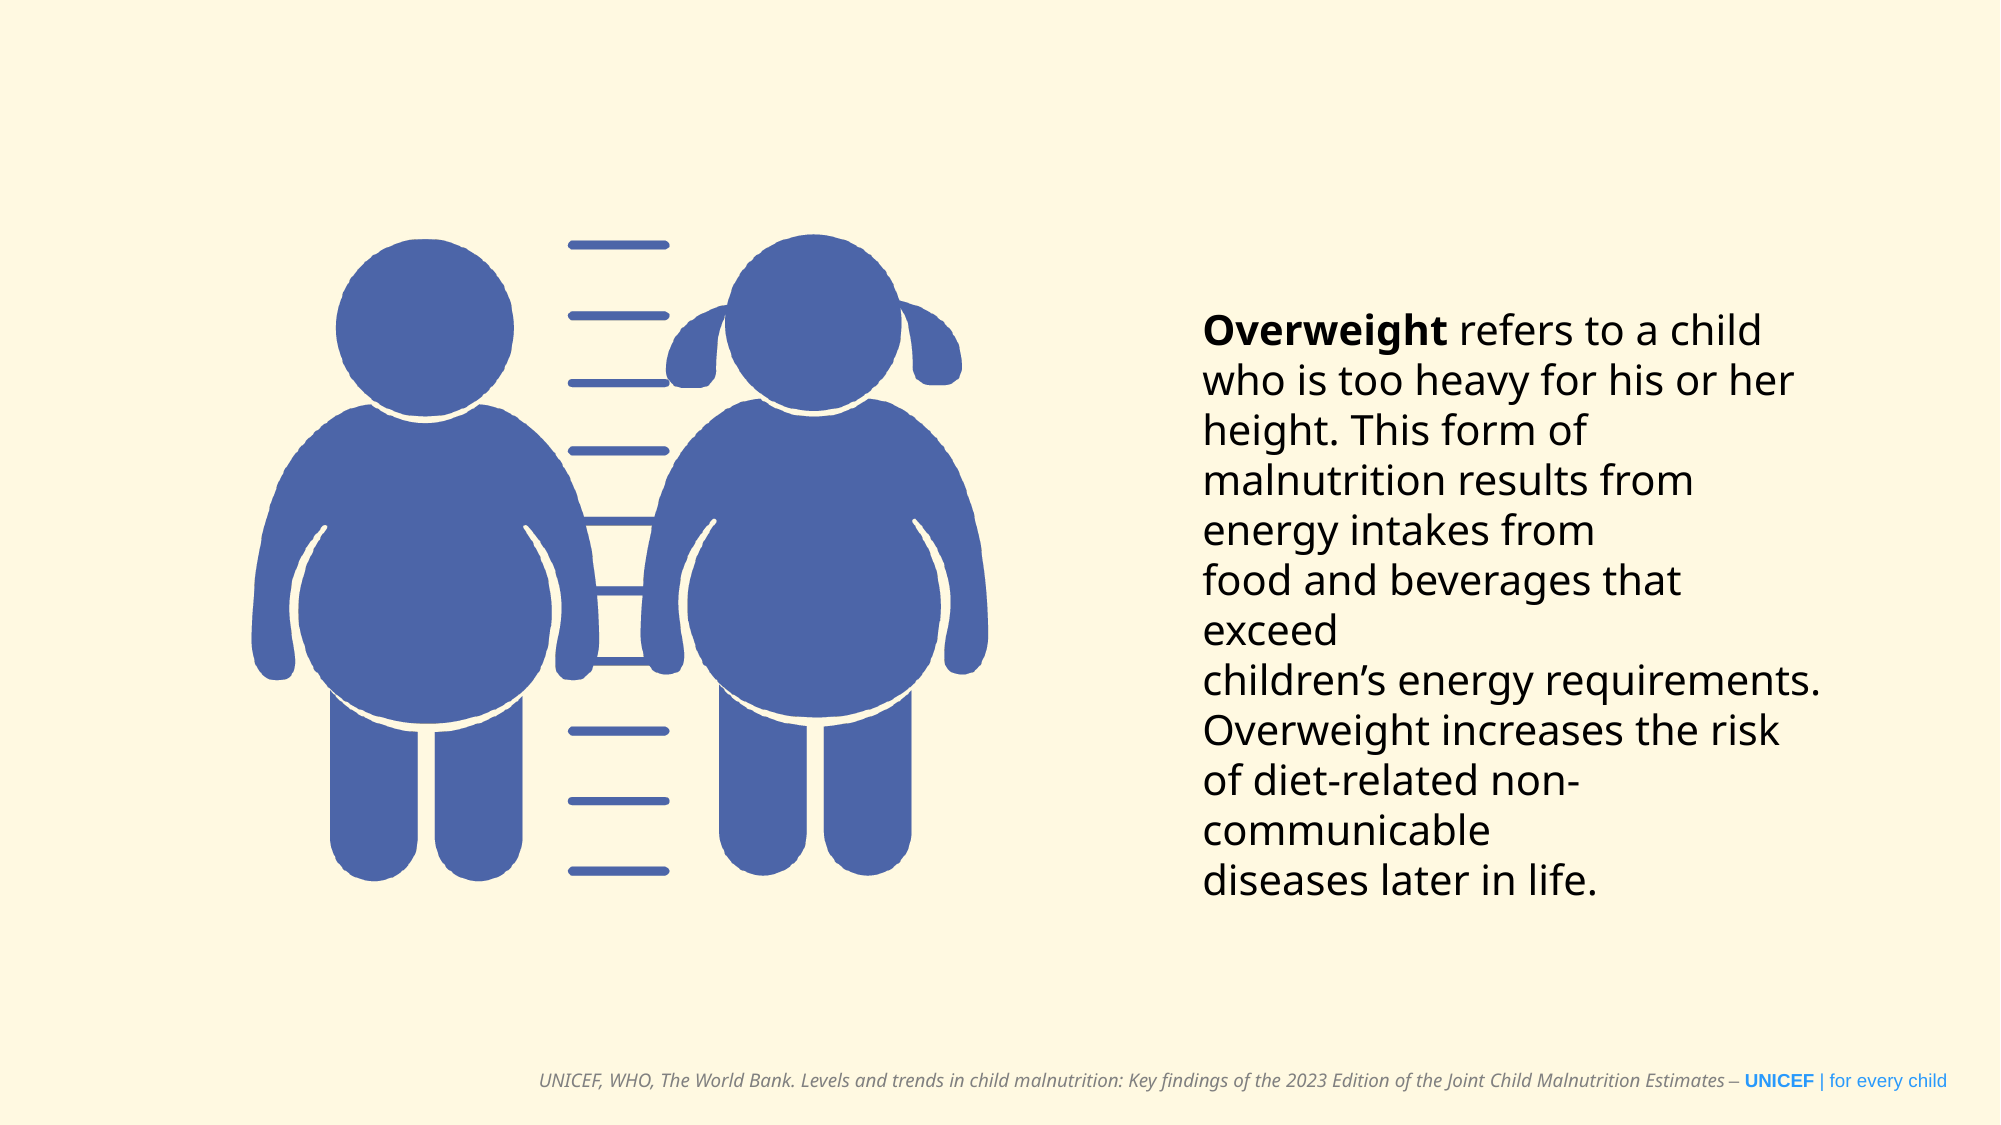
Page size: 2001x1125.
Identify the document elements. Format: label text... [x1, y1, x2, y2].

text_box Overweight refers to a child who is too heavy for his or her height. This form of malnutrition results from energy intakes from food and beverages that exceed children’s energy requirements. Overweight increases the risk of diet-related non-communicable diseases later in life. [1187, 296, 1838, 912]
picture [181, 196, 1055, 929]
